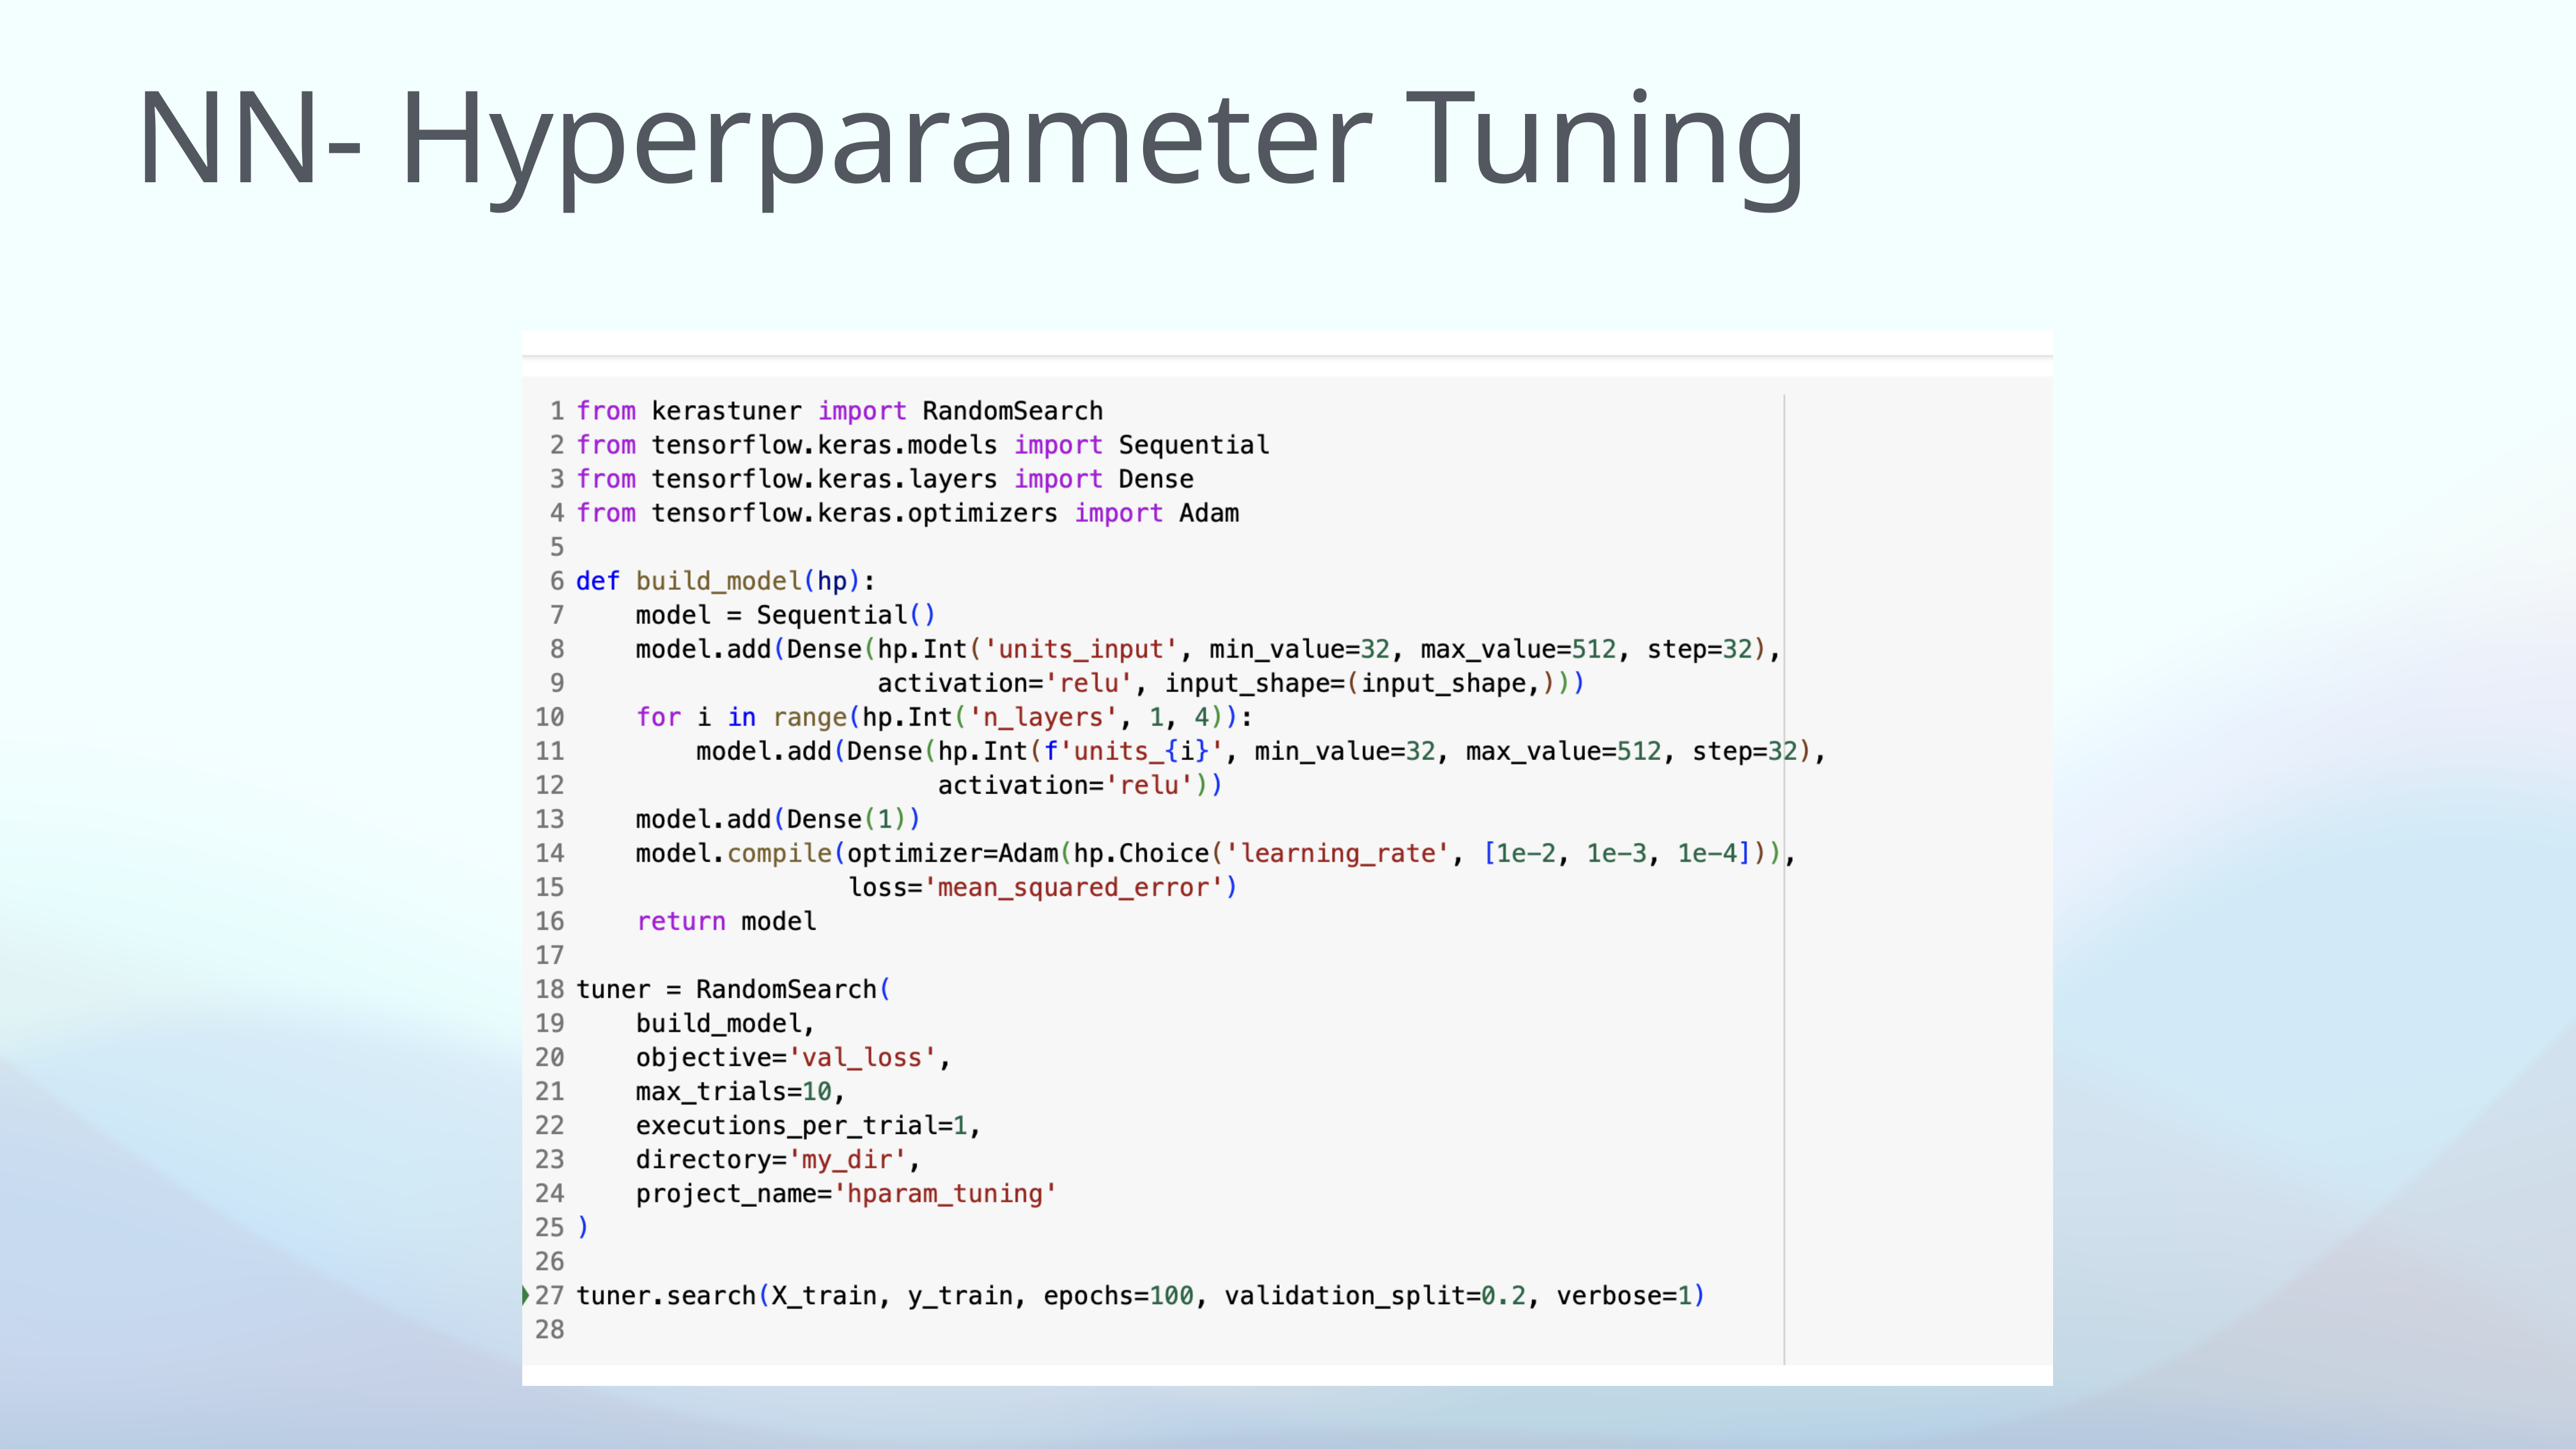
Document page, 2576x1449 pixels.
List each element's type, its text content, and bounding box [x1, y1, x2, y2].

picture [0, 0, 2576, 1449]
title NN- Hyperparameter Tuning [127, 66, 2449, 246]
